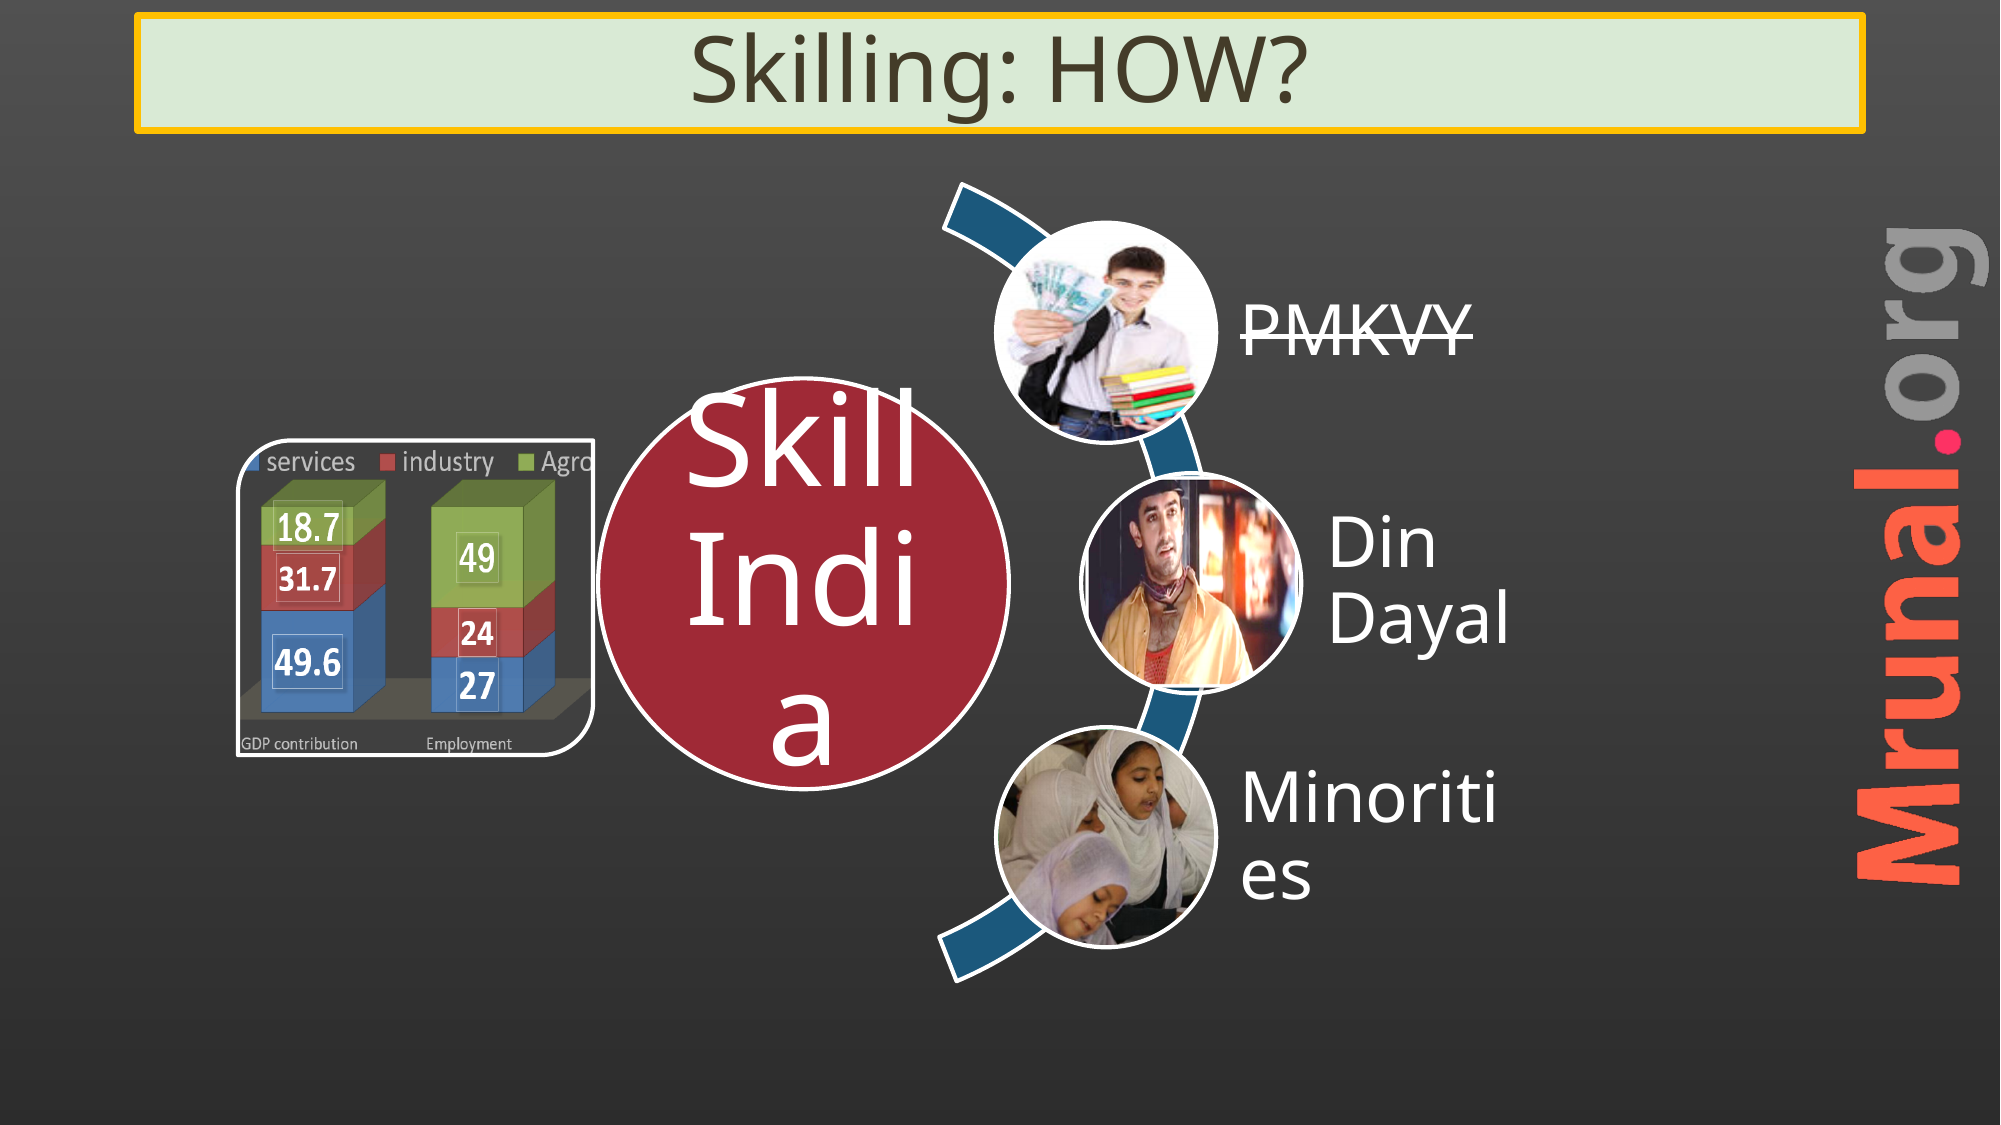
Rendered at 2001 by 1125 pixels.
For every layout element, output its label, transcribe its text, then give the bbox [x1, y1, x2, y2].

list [137, 149, 1863, 1014]
picture [1863, 223, 2000, 894]
title Skilling: HOW? [134, 12, 1866, 134]
